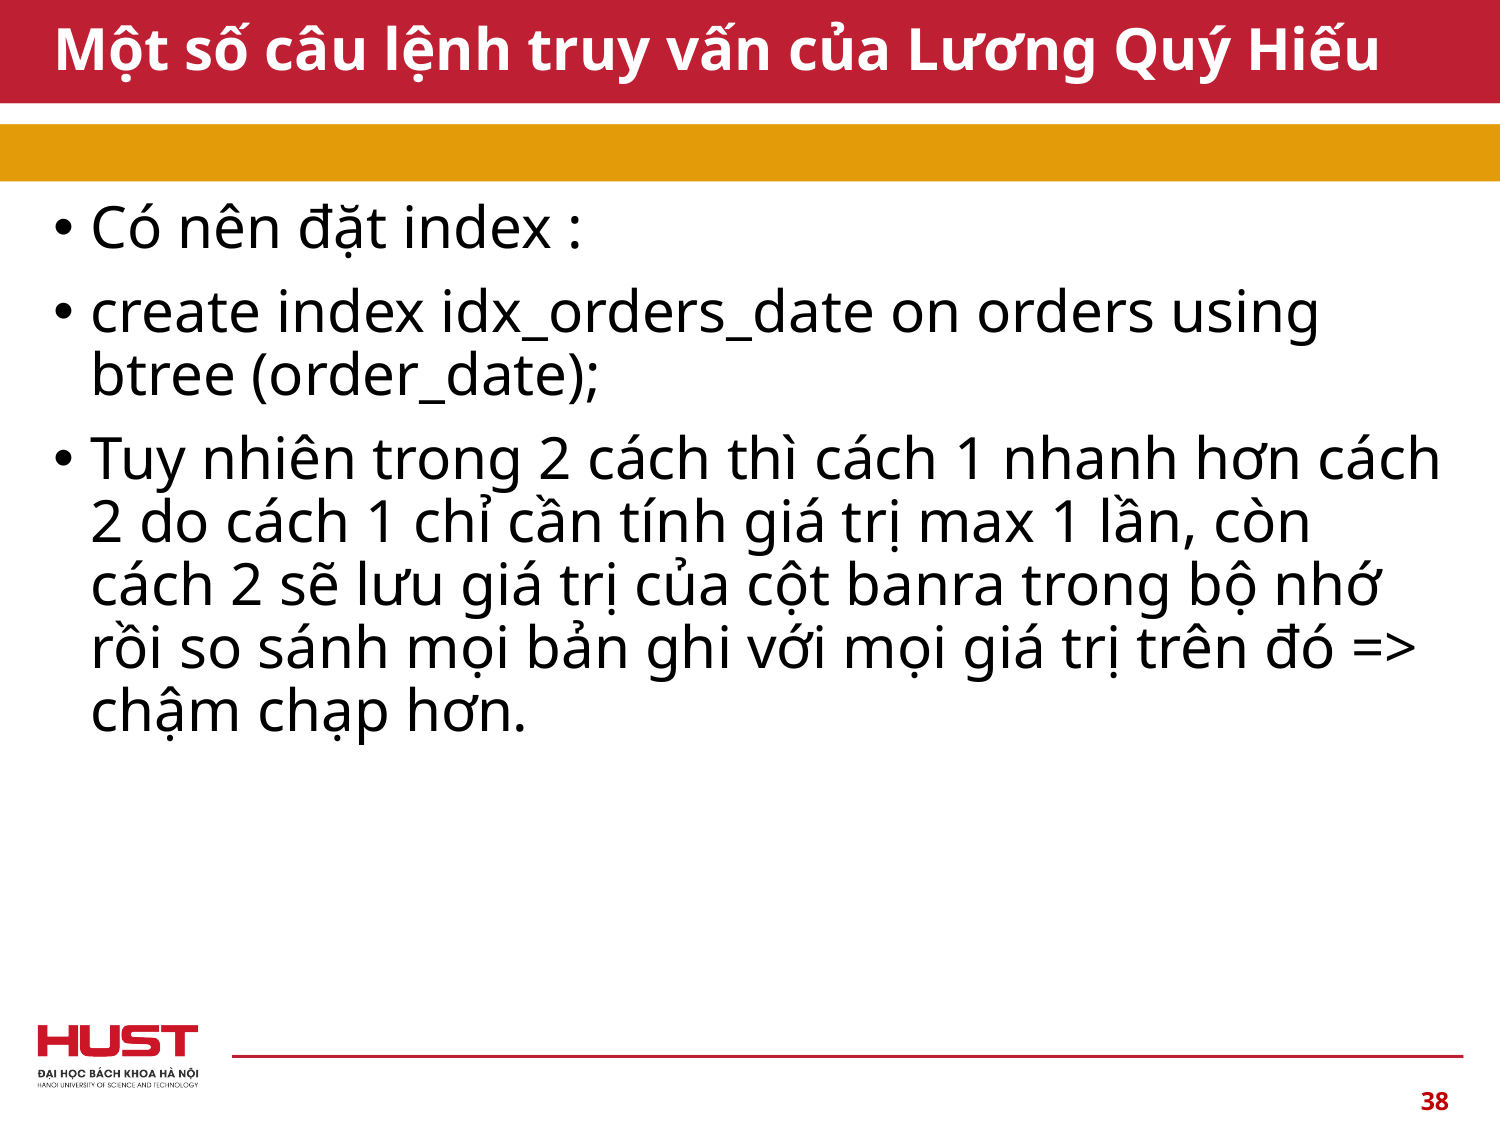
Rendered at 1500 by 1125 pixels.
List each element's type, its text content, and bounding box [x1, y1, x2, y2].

list Có nên đặt index : create index idx_orders_date on orders using btree (order_date); Tuy nhiên trong 2 cách thì cách 1 nhanh hơn cách 2 do cách 1 chỉ cần tính giá trị max 1 lần, còn cách 2 sẽ lưu giá trị của cột banra trong bộ nhớ rồi so sánh mọi bản ghi với mọi giá trị trên đó => chậm chạp hơn. [38, 191, 1462, 1000]
picture [0, 0, 1500, 1125]
slide_number 38 [1126, 1078, 1464, 1125]
title Một số câu lệnh truy vấn của Lương Quý Hiếu [38, 12, 1462, 87]
